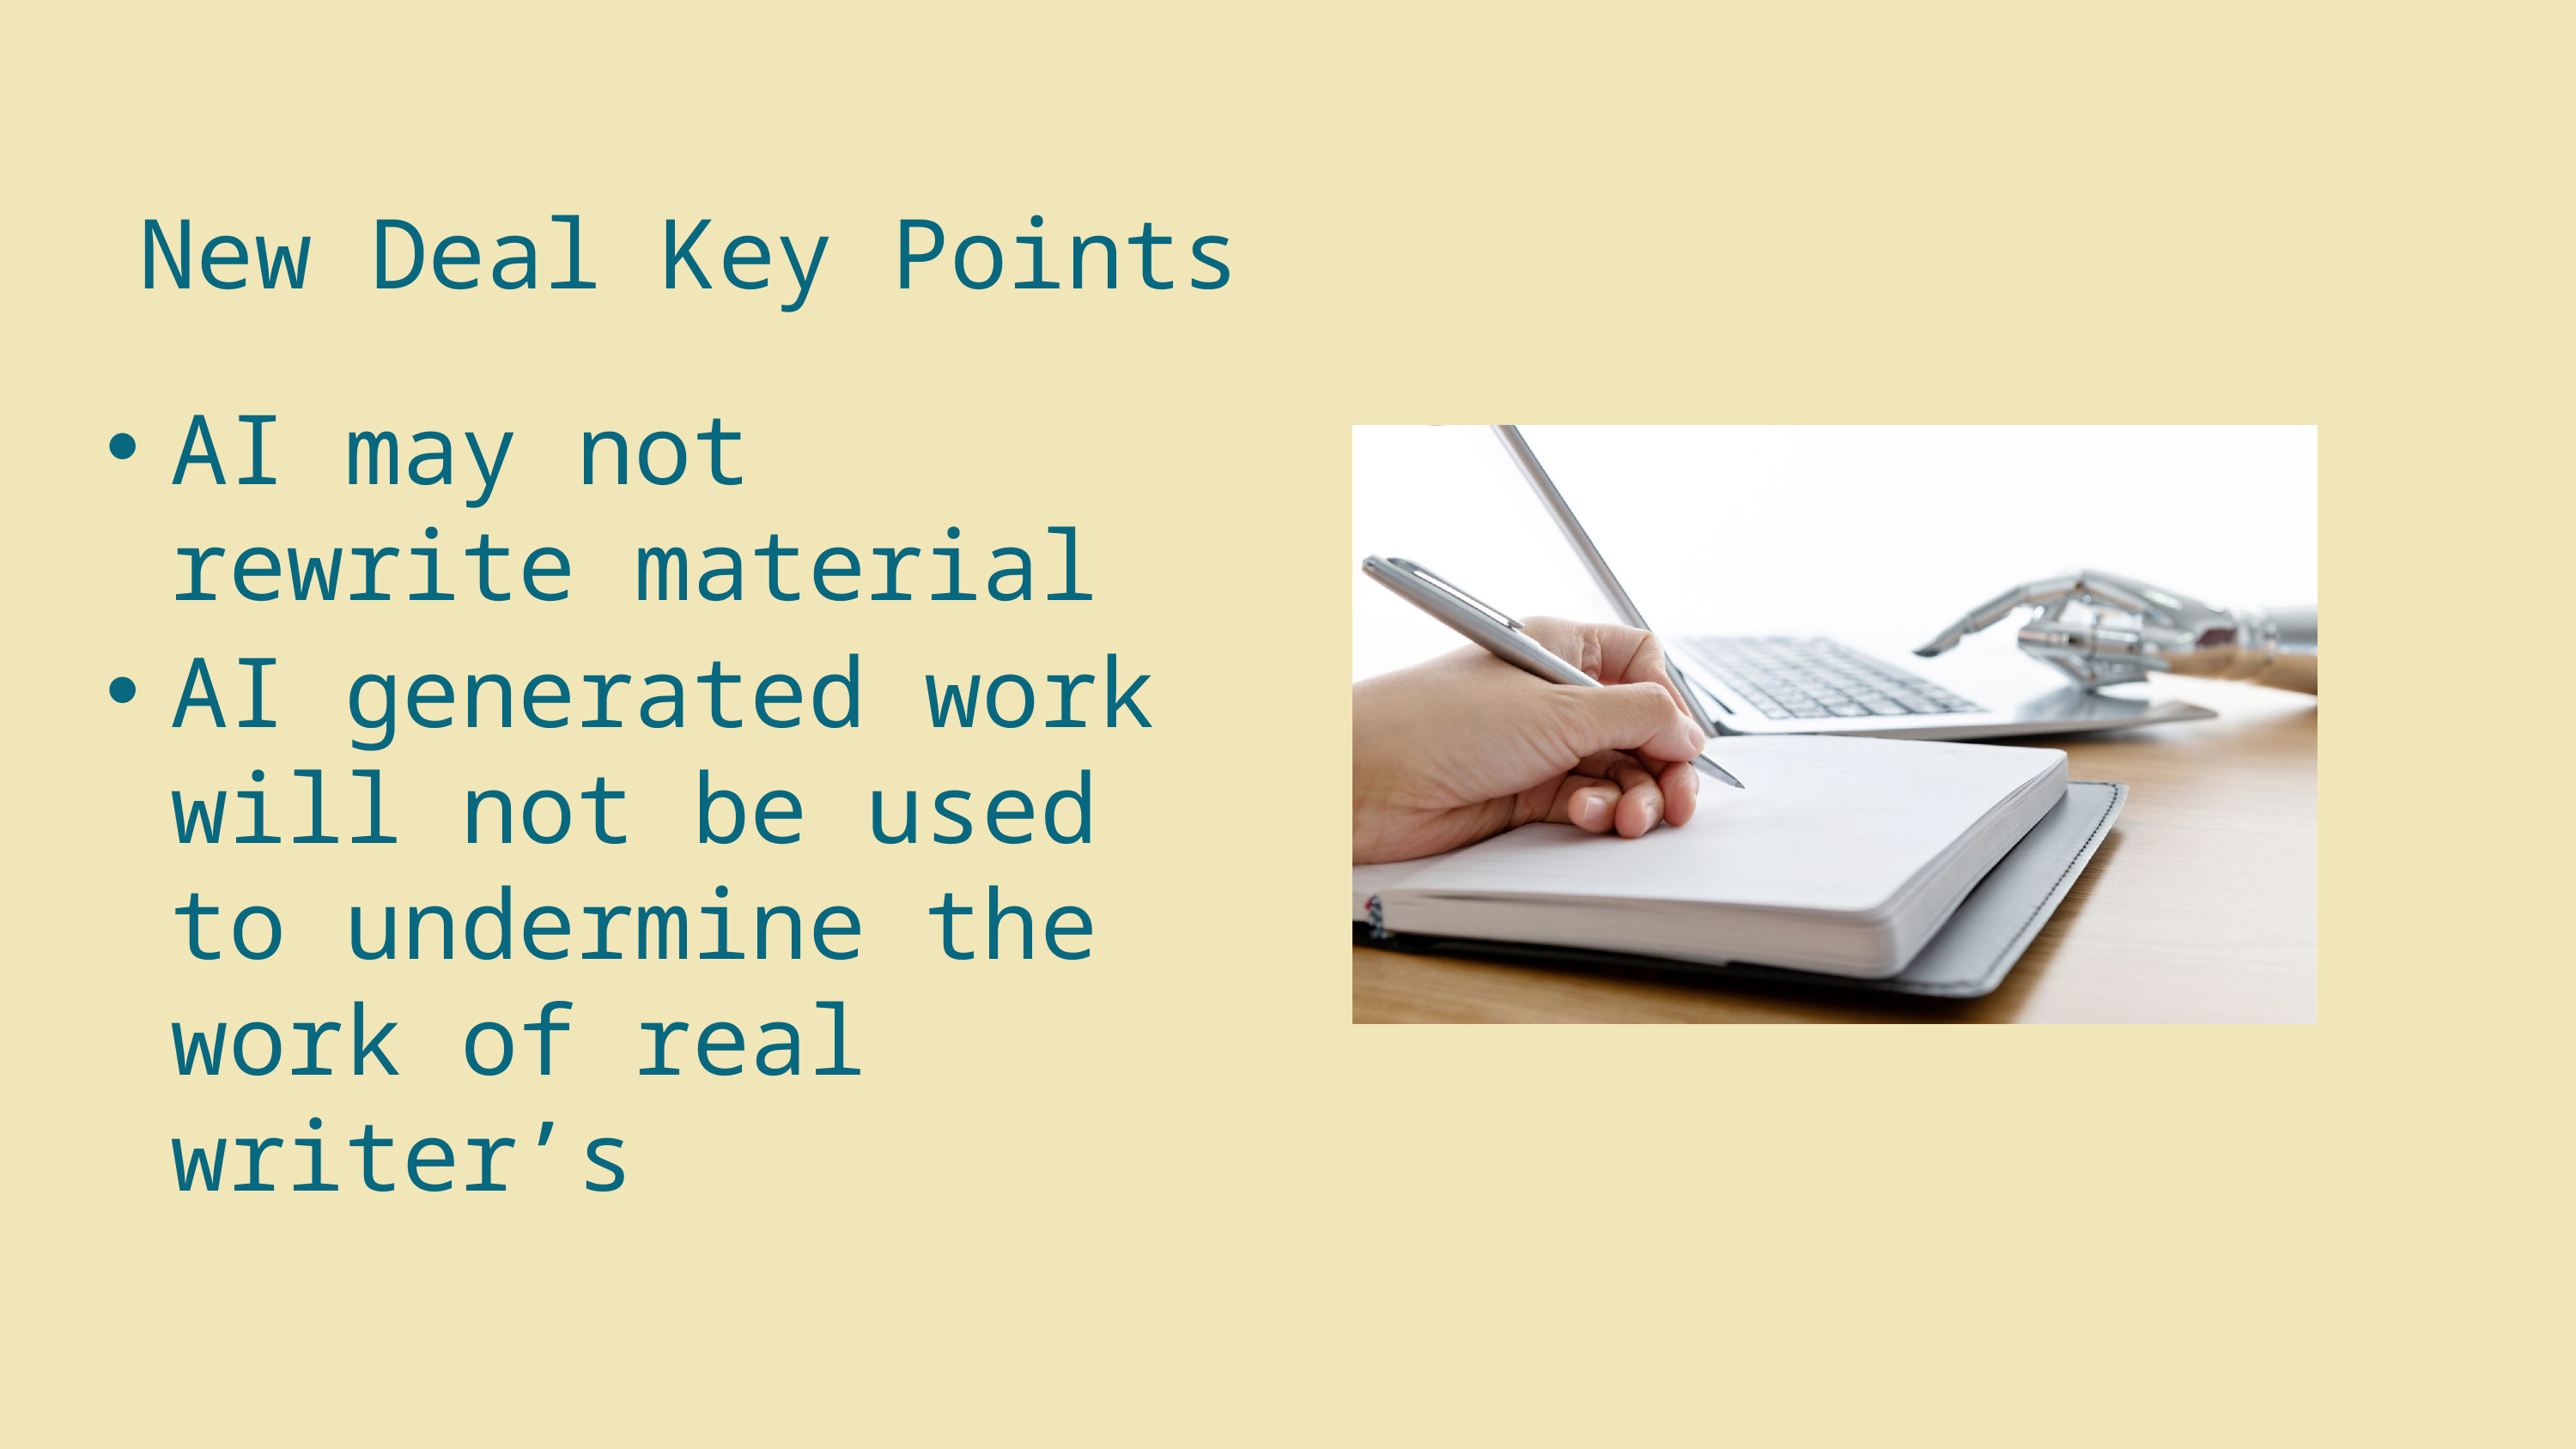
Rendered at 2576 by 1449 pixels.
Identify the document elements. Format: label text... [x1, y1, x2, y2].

title New Deal Key Points [89, 147, 1288, 355]
picture [1352, 424, 2318, 1024]
subtitle AI may not rewrite material AI generated work will not be used to undermine the work of real writer’s [89, 381, 1224, 1302]
